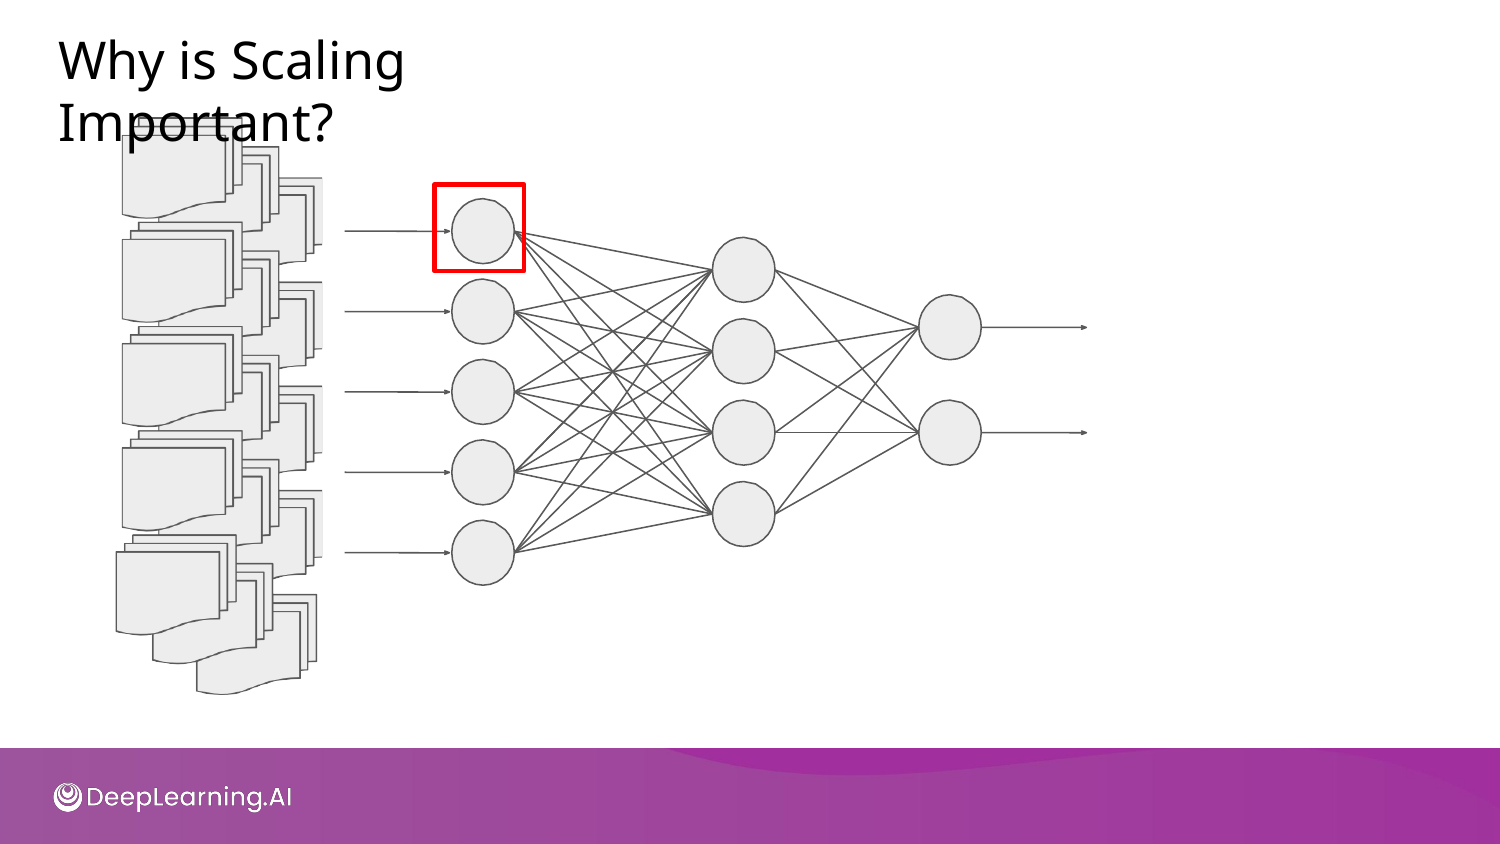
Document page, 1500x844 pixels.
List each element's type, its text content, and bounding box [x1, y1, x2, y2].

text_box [343, 228, 451, 235]
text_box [711, 480, 777, 548]
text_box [917, 293, 983, 361]
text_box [343, 308, 451, 315]
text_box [450, 358, 516, 426]
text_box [450, 197, 516, 265]
picture [0, 748, 1500, 844]
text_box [917, 399, 983, 467]
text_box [980, 324, 1088, 331]
title Why is Scaling Important? [56, 24, 653, 169]
text_box [434, 184, 524, 272]
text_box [450, 278, 516, 346]
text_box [711, 236, 777, 304]
text_box [521, 237, 706, 549]
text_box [343, 550, 451, 556]
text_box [343, 469, 451, 476]
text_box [980, 429, 1088, 436]
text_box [711, 317, 777, 385]
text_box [450, 519, 516, 587]
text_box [450, 438, 516, 506]
text_box [115, 169, 323, 695]
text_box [711, 399, 777, 467]
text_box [343, 389, 451, 395]
